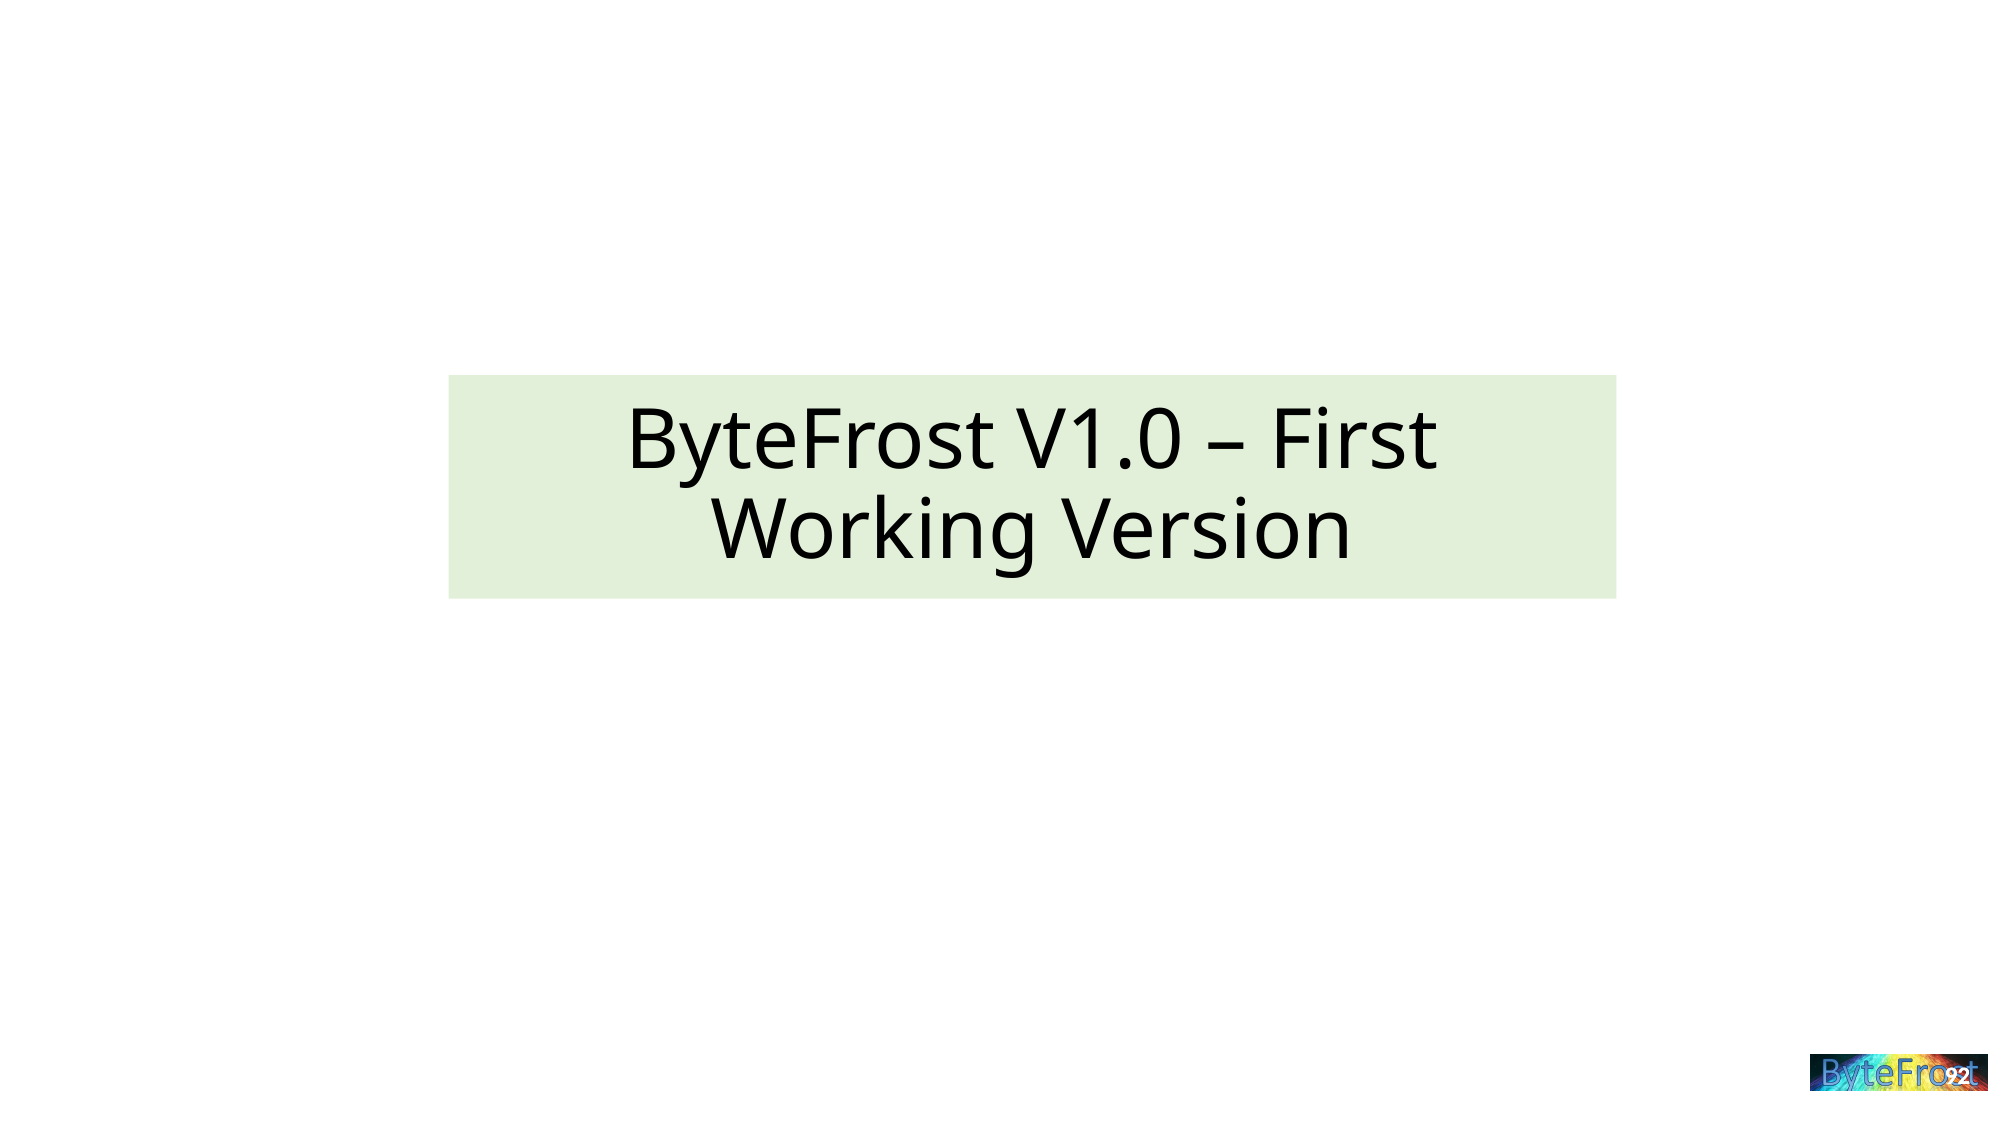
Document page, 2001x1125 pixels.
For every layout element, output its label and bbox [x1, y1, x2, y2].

picture [1810, 1054, 1988, 1091]
title [448, 375, 1617, 599]
